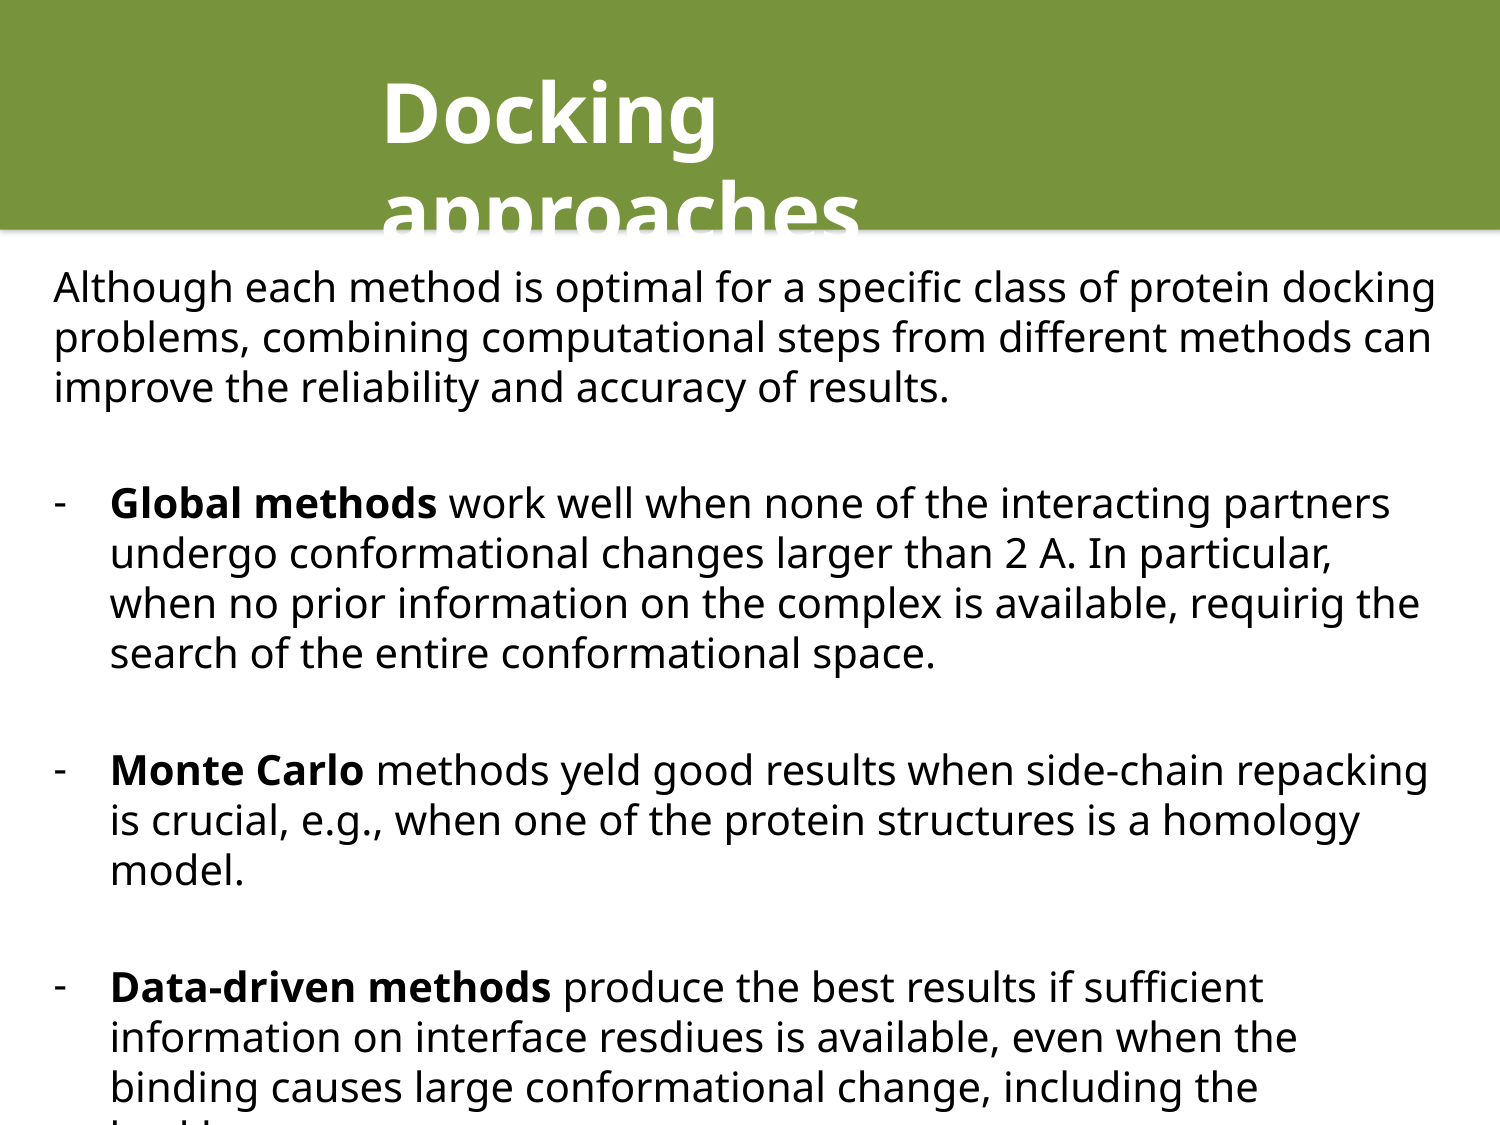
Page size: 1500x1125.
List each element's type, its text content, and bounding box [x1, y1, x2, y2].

text_box [0, 0, 1500, 230]
text_box Docking approaches [365, 53, 1176, 268]
list Although each method is optimal for a specific class of protein docking problems, combining computational steps from different methods can improve the reliability and accuracy of results. Global methods work well when none of the interacting partners undergo conformational changes larger than 2 A. In particular, when no prior information on the complex is available, requirig the search of the entire conformational space. Monte Carlo methods yeld good results when side-chain repacking is crucial, e.g., when one of the protein structures is a homology model. Data-driven methods produce the best results if sufficient information on interface resdiues is available, even when the binding causes large conformational change, including the backbone. [38, 252, 1464, 1125]
